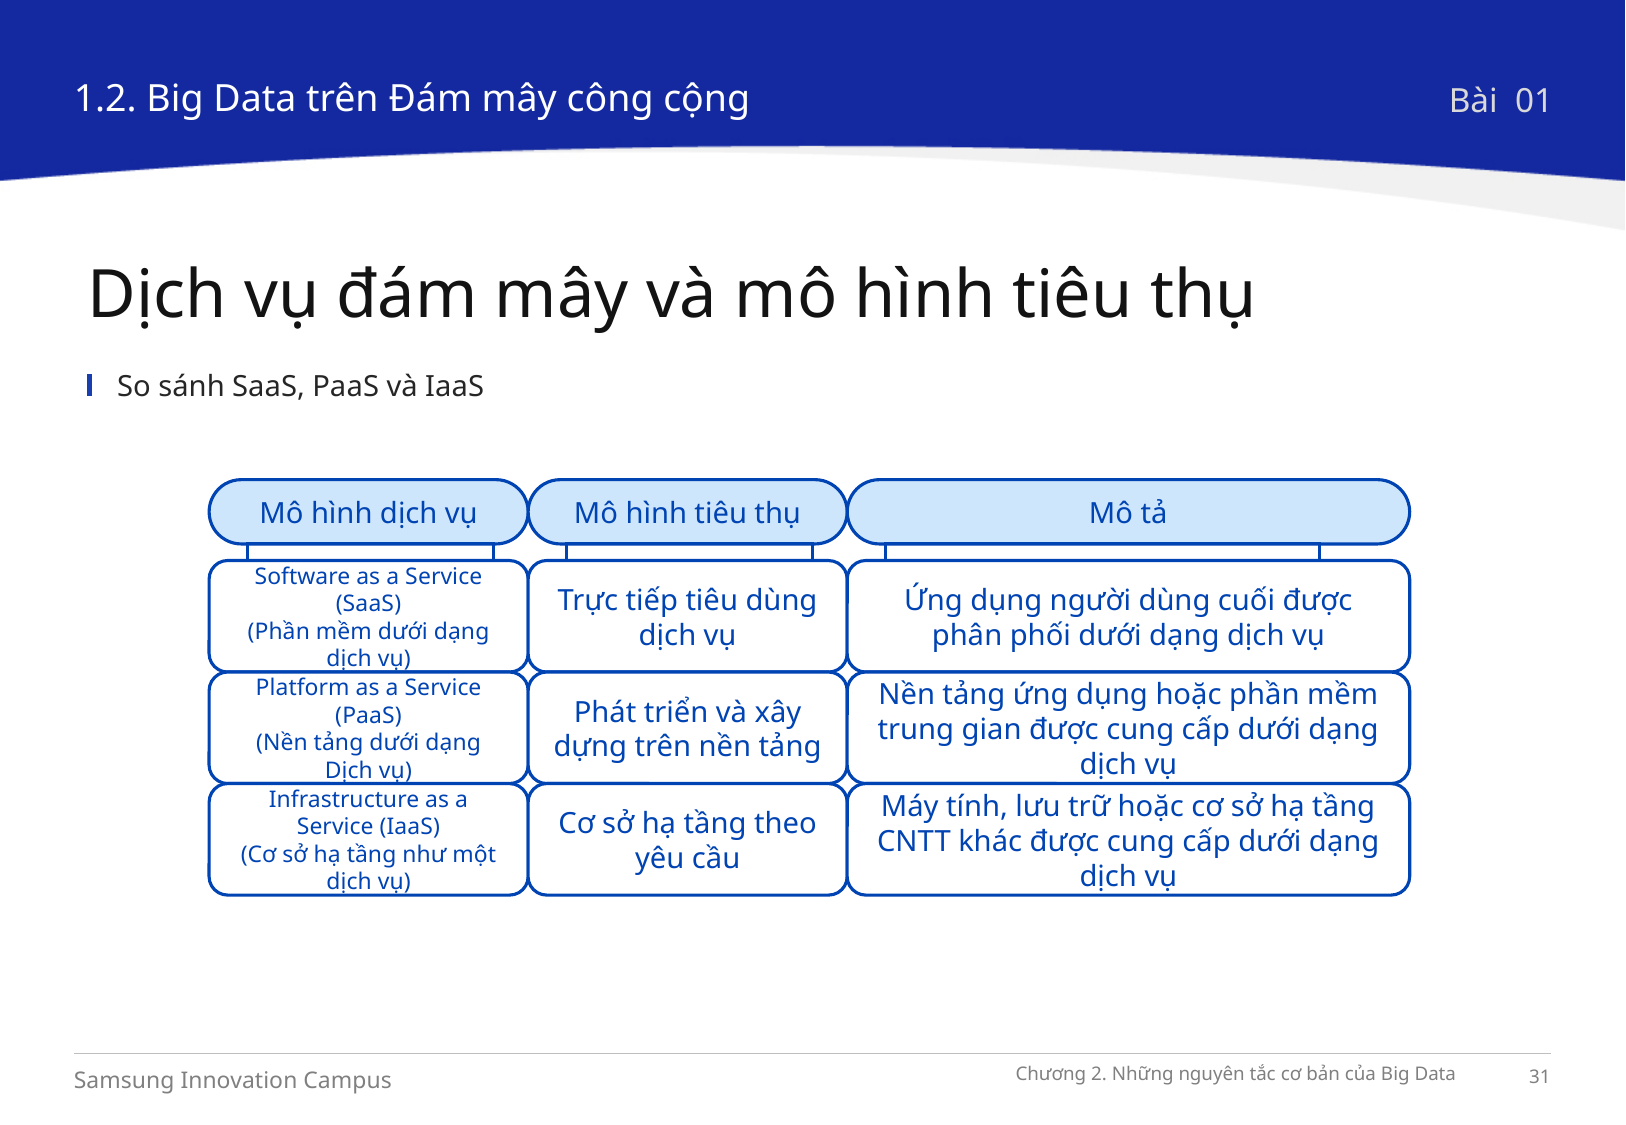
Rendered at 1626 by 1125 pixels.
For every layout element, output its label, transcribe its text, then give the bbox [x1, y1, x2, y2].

list So sánh SaaS, PaaS và IaaS [87, 365, 1531, 516]
list Dịch vụ đám mây và mô hình tiêu thụ [87, 249, 1531, 331]
list Bài 01 [1423, 79, 1554, 120]
picture [0, 0, 1625, 1125]
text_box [209, 479, 1410, 896]
list 1.2. Big Data trên Đám mây công cộng [73, 73, 1308, 119]
